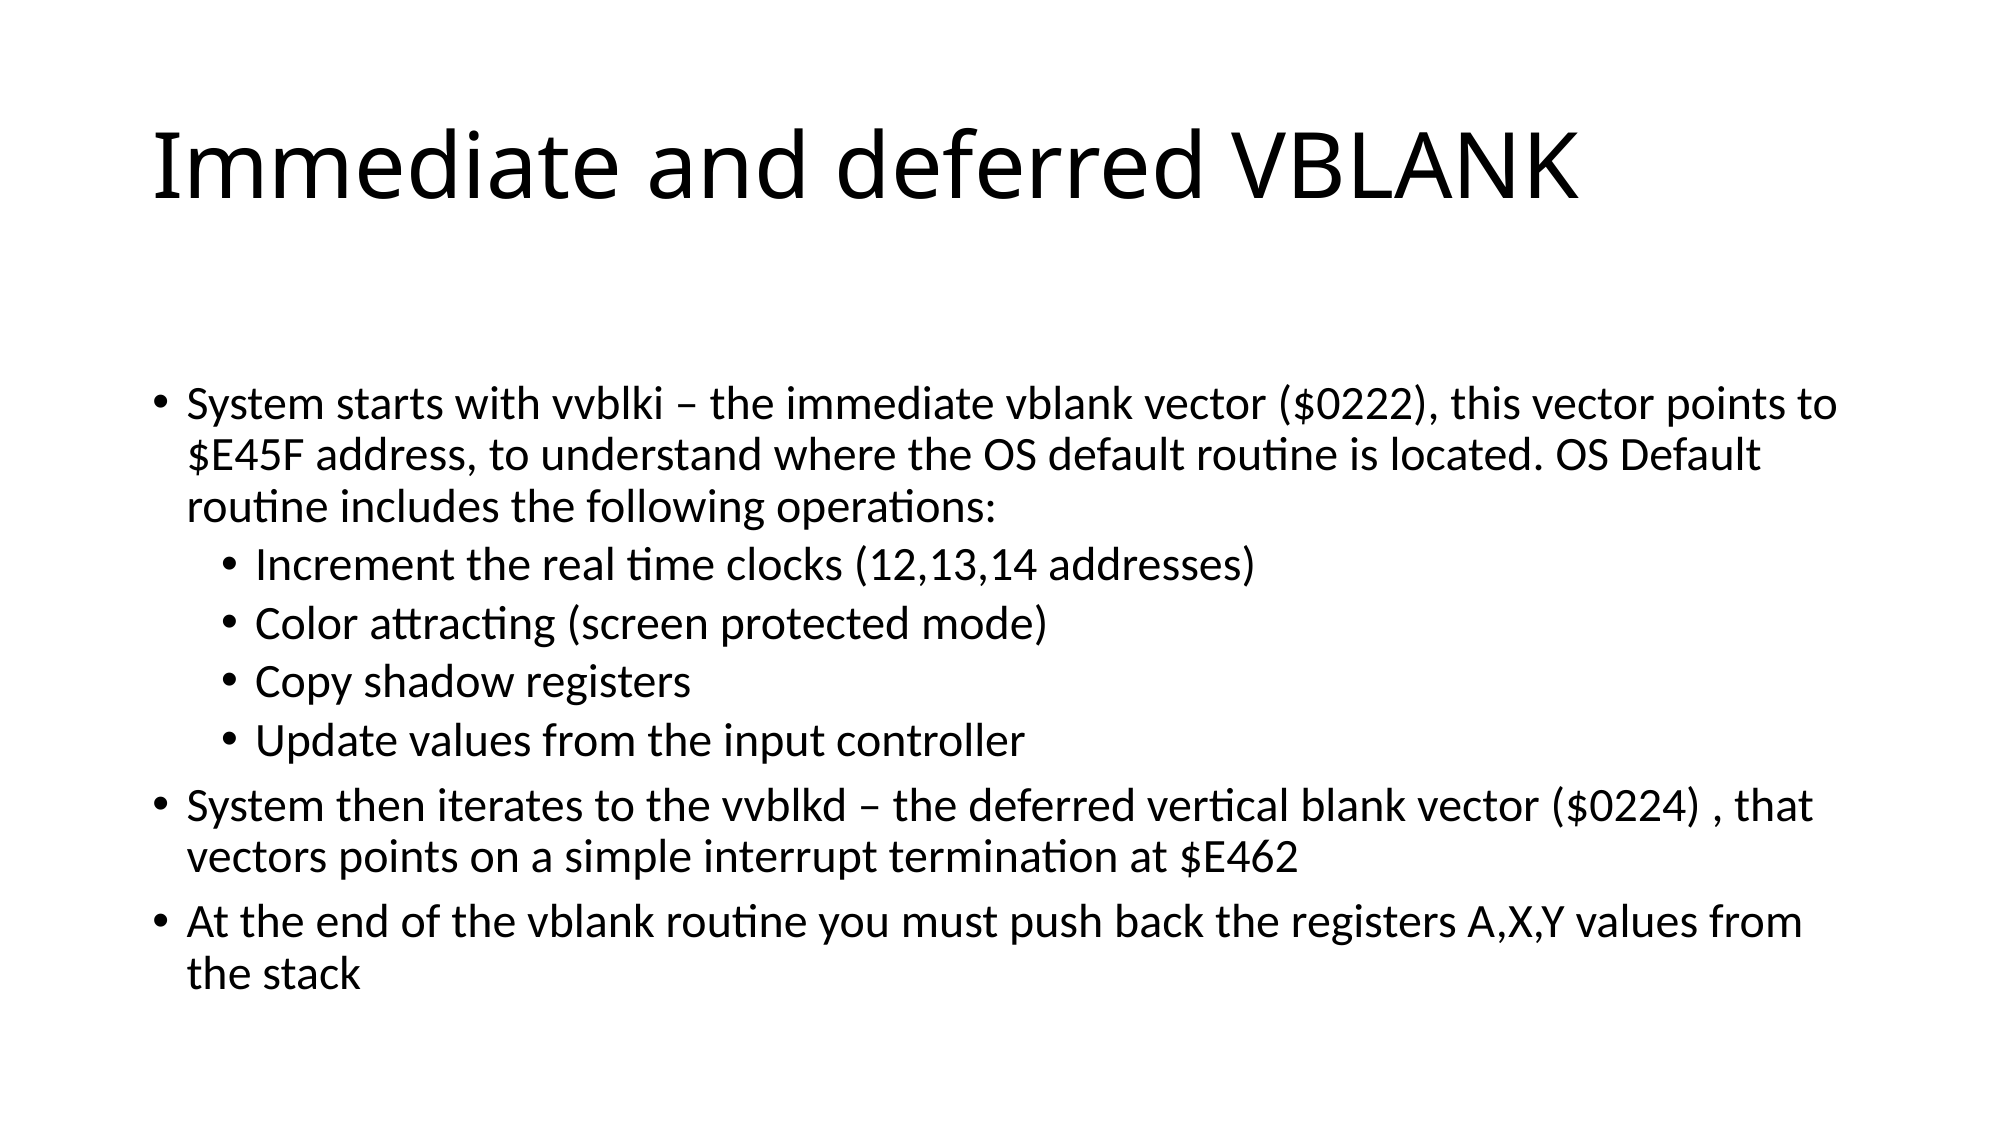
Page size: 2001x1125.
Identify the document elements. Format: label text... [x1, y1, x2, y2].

title Immediate and deferred VBLANK [137, 59, 1863, 278]
list System starts with vvblki – the immediate vblank vector ($0222), this vector points to $E45F address, to understand where the OS default routine is located. OS Default routine includes the following operations: Increment the real time clocks (12,13,14 addresses) Color attracting (screen protected mode) Copy shadow registers Update values from the input controller System then iterates to the vvblkd – the deferred vertical blank vector ($0224) , that vectors points on a simple interrupt termination at $E462 At the end of the vblank routine you must push back the registers A,X,Y values from the stack [137, 299, 1863, 1014]
